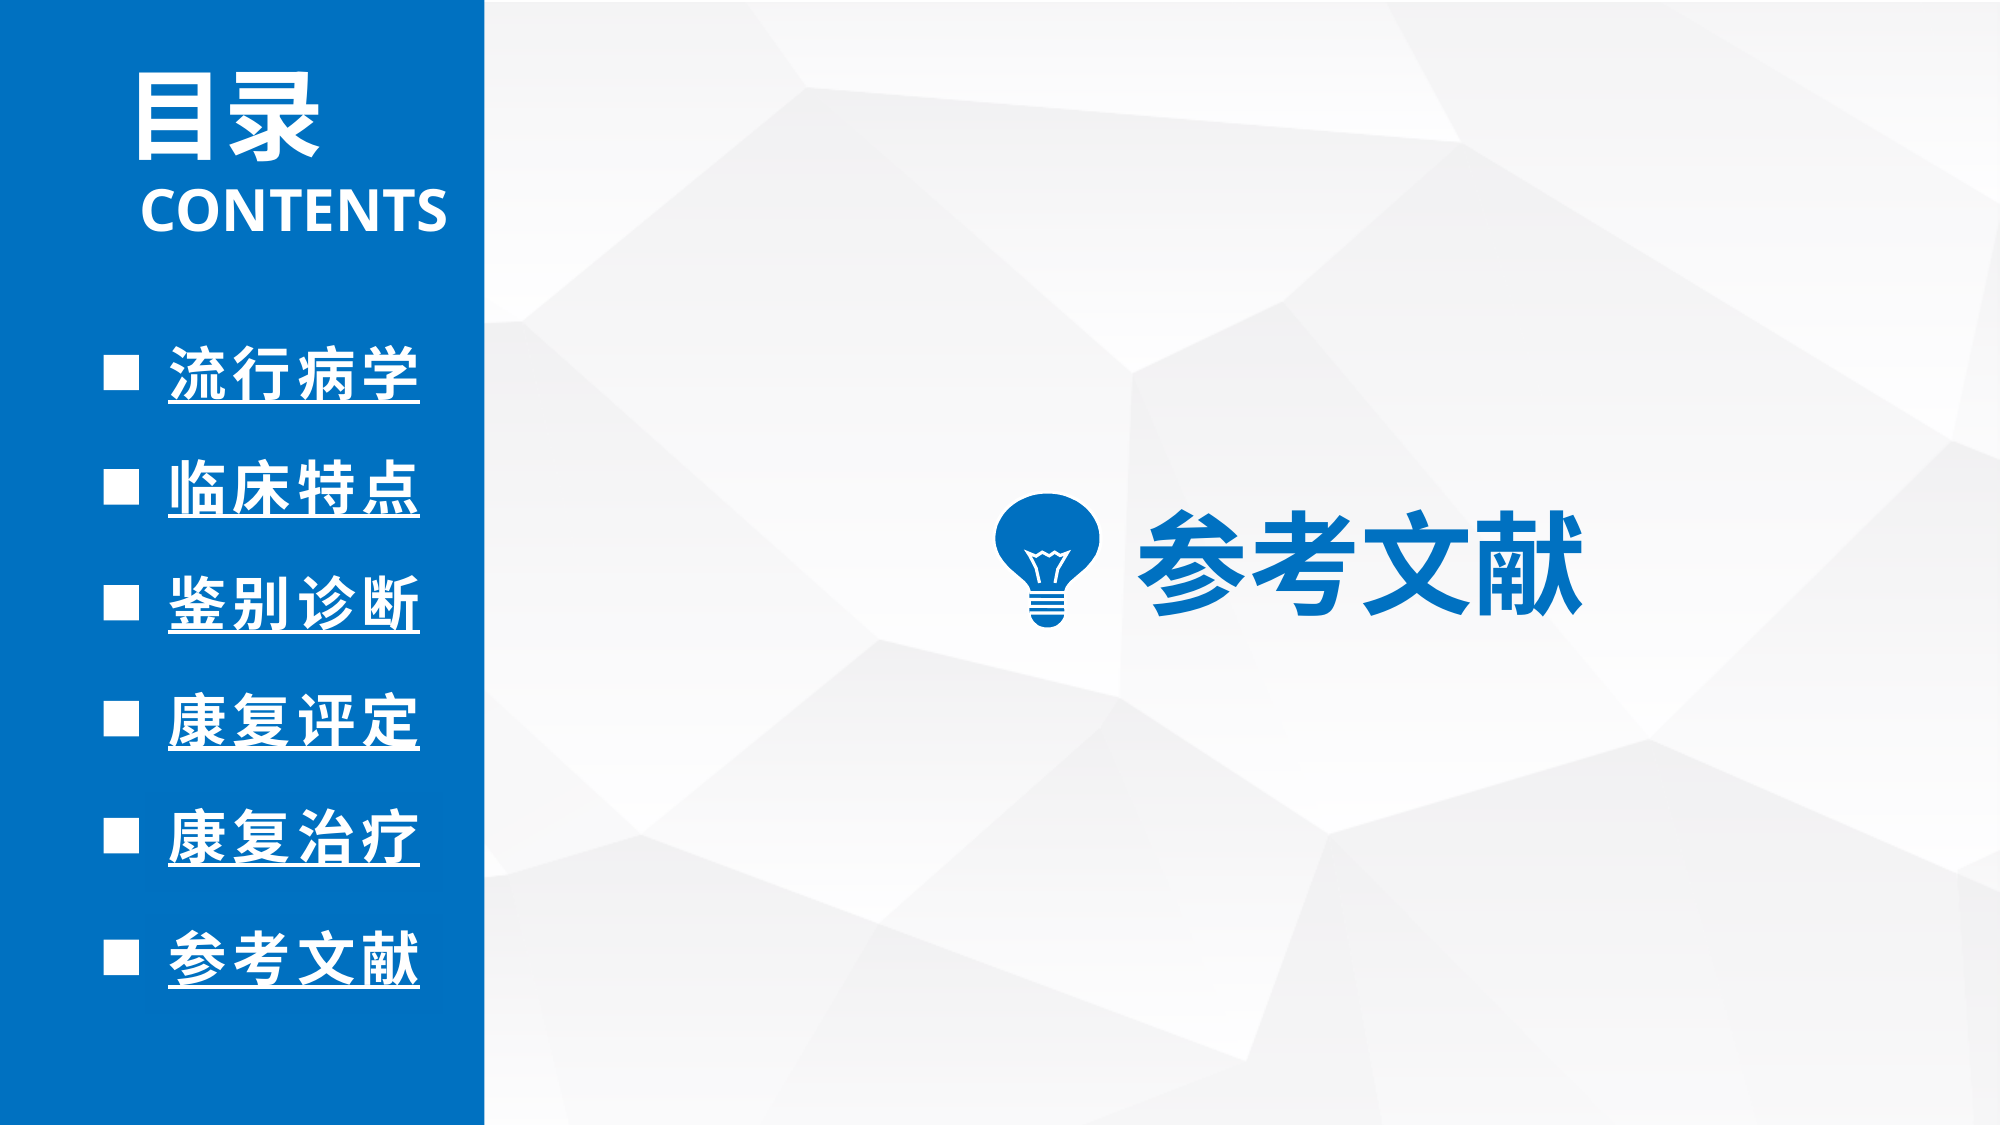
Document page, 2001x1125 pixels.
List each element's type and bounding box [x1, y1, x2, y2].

text_box [103, 676, 443, 763]
text_box [103, 559, 443, 646]
text_box [103, 329, 443, 416]
text_box [103, 792, 443, 879]
text_box [103, 914, 443, 1001]
text_box [103, 443, 443, 530]
text_box [72, 45, 485, 252]
picture [0, 2, 2000, 1125]
